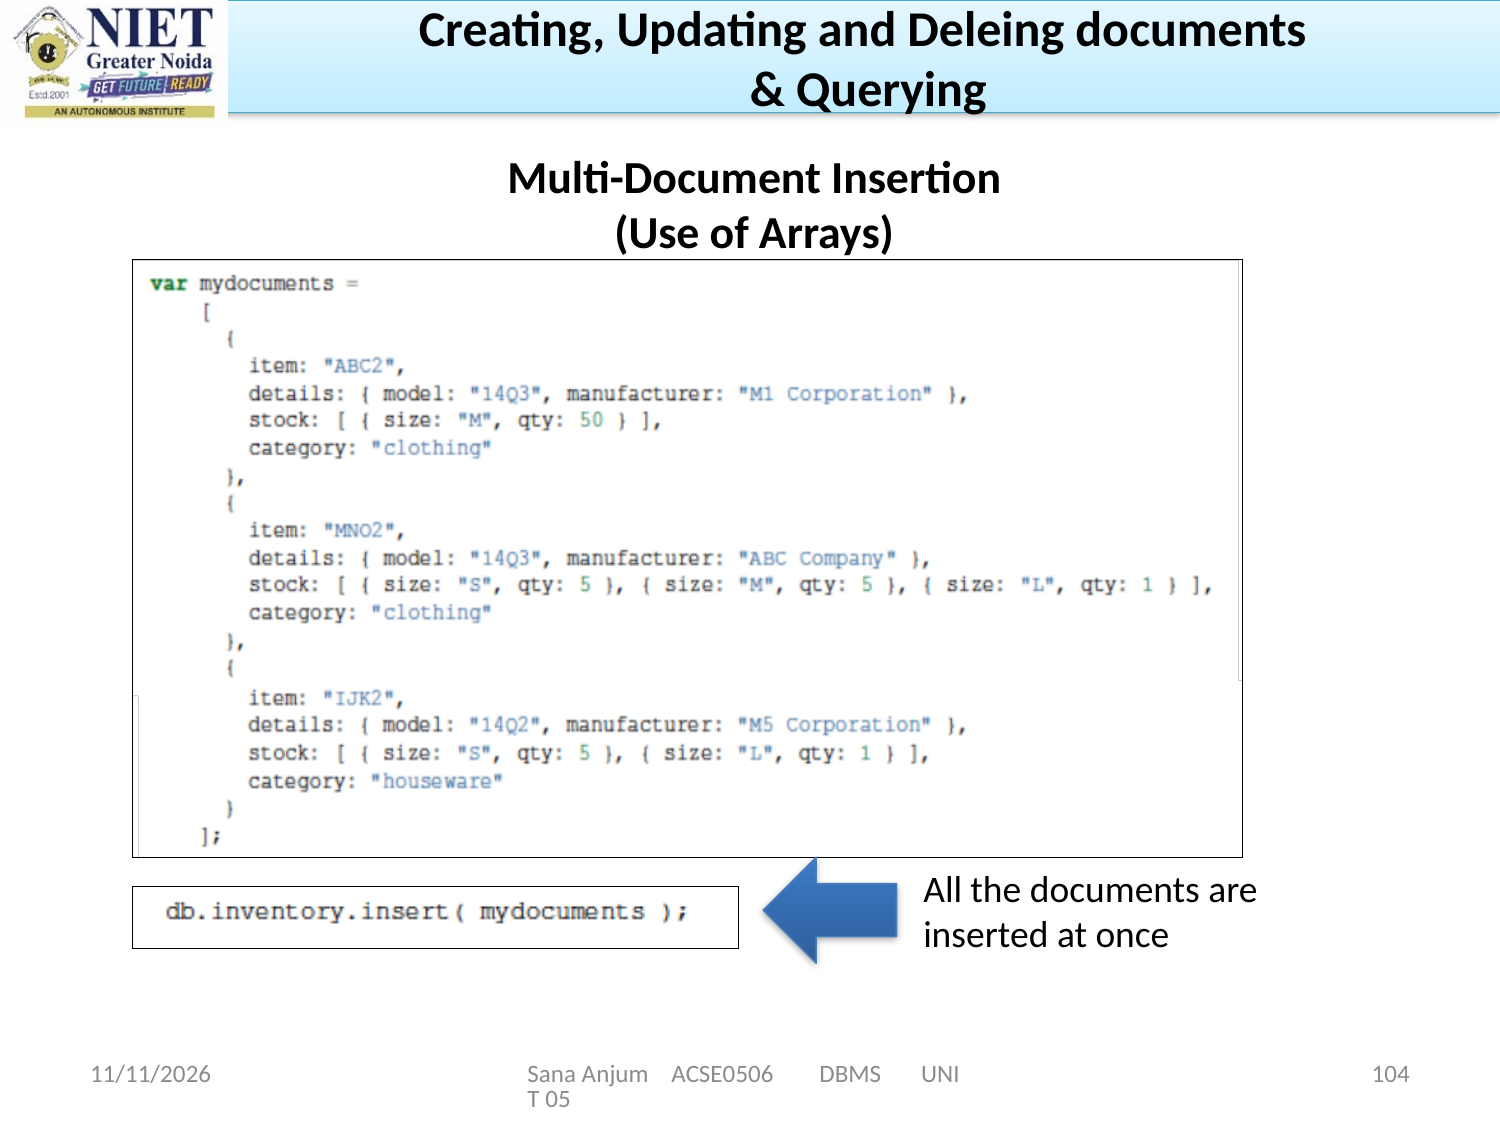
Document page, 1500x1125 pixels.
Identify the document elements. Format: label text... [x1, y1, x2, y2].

text_box Creating, Updating and Deleing documents & Querying [231, 0, 1500, 113]
slide_number 104 [1074, 1042, 1425, 1103]
picture [132, 259, 1243, 858]
picture [0, 0, 228, 130]
title Multi-Document Insertion (Use of Arrays) [79, 120, 1430, 297]
footer Sana Anjum ACSE0506 DBMS UNIT 05 [512, 1042, 988, 1103]
text_box All the documents are inserted at once [908, 857, 1324, 963]
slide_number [75, 1042, 425, 1103]
picture [132, 886, 739, 949]
text_box [762, 866, 898, 964]
